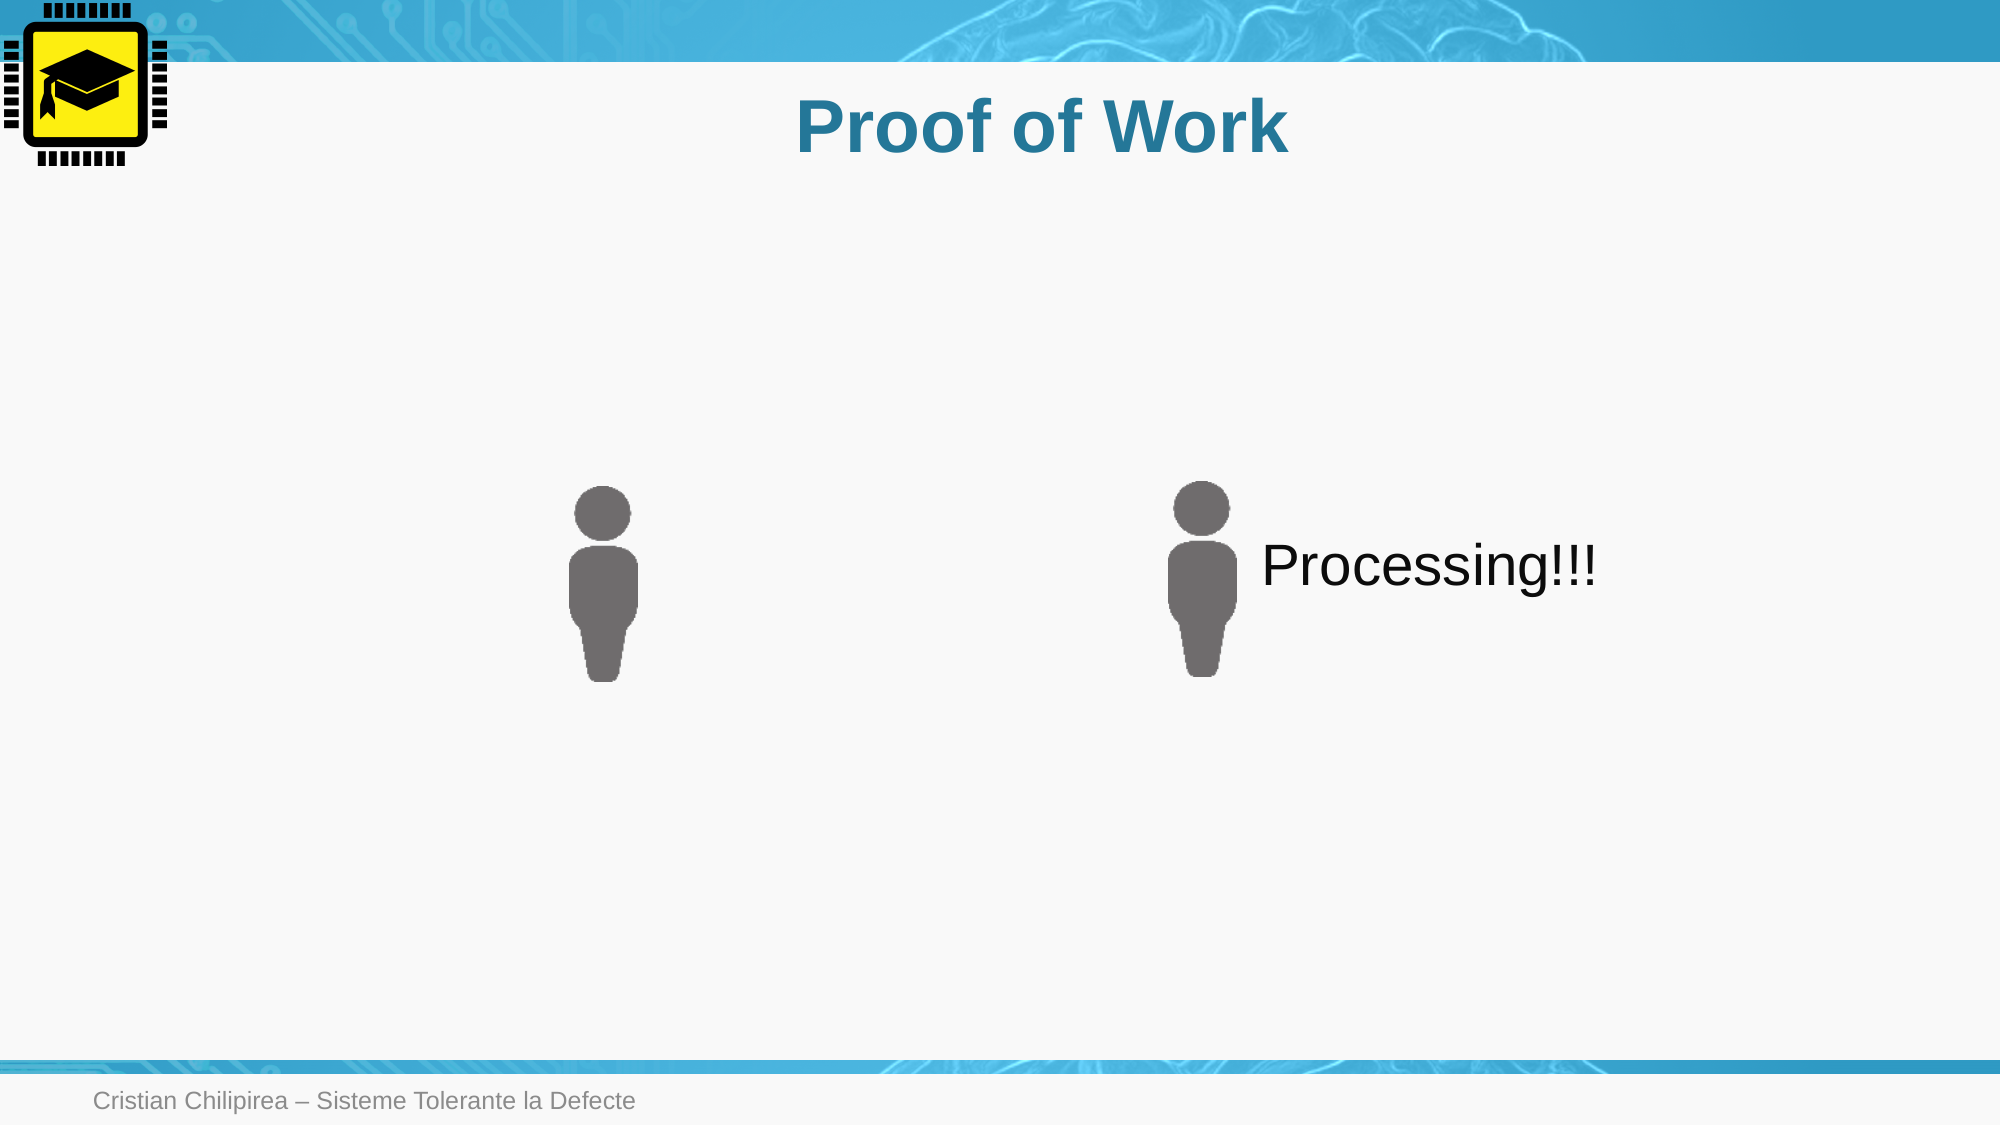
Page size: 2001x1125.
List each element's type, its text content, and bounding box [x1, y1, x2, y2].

picture [1168, 481, 1237, 677]
text_box Processing!!! [1246, 519, 1614, 605]
picture [0, 0, 2000, 166]
footer Cristian Chilipirea – Sisteme Tolerante la Defecte [77, 1073, 1338, 1125]
picture [569, 486, 638, 682]
title Proof of Work [170, 76, 1915, 180]
picture [0, 1060, 2000, 1074]
